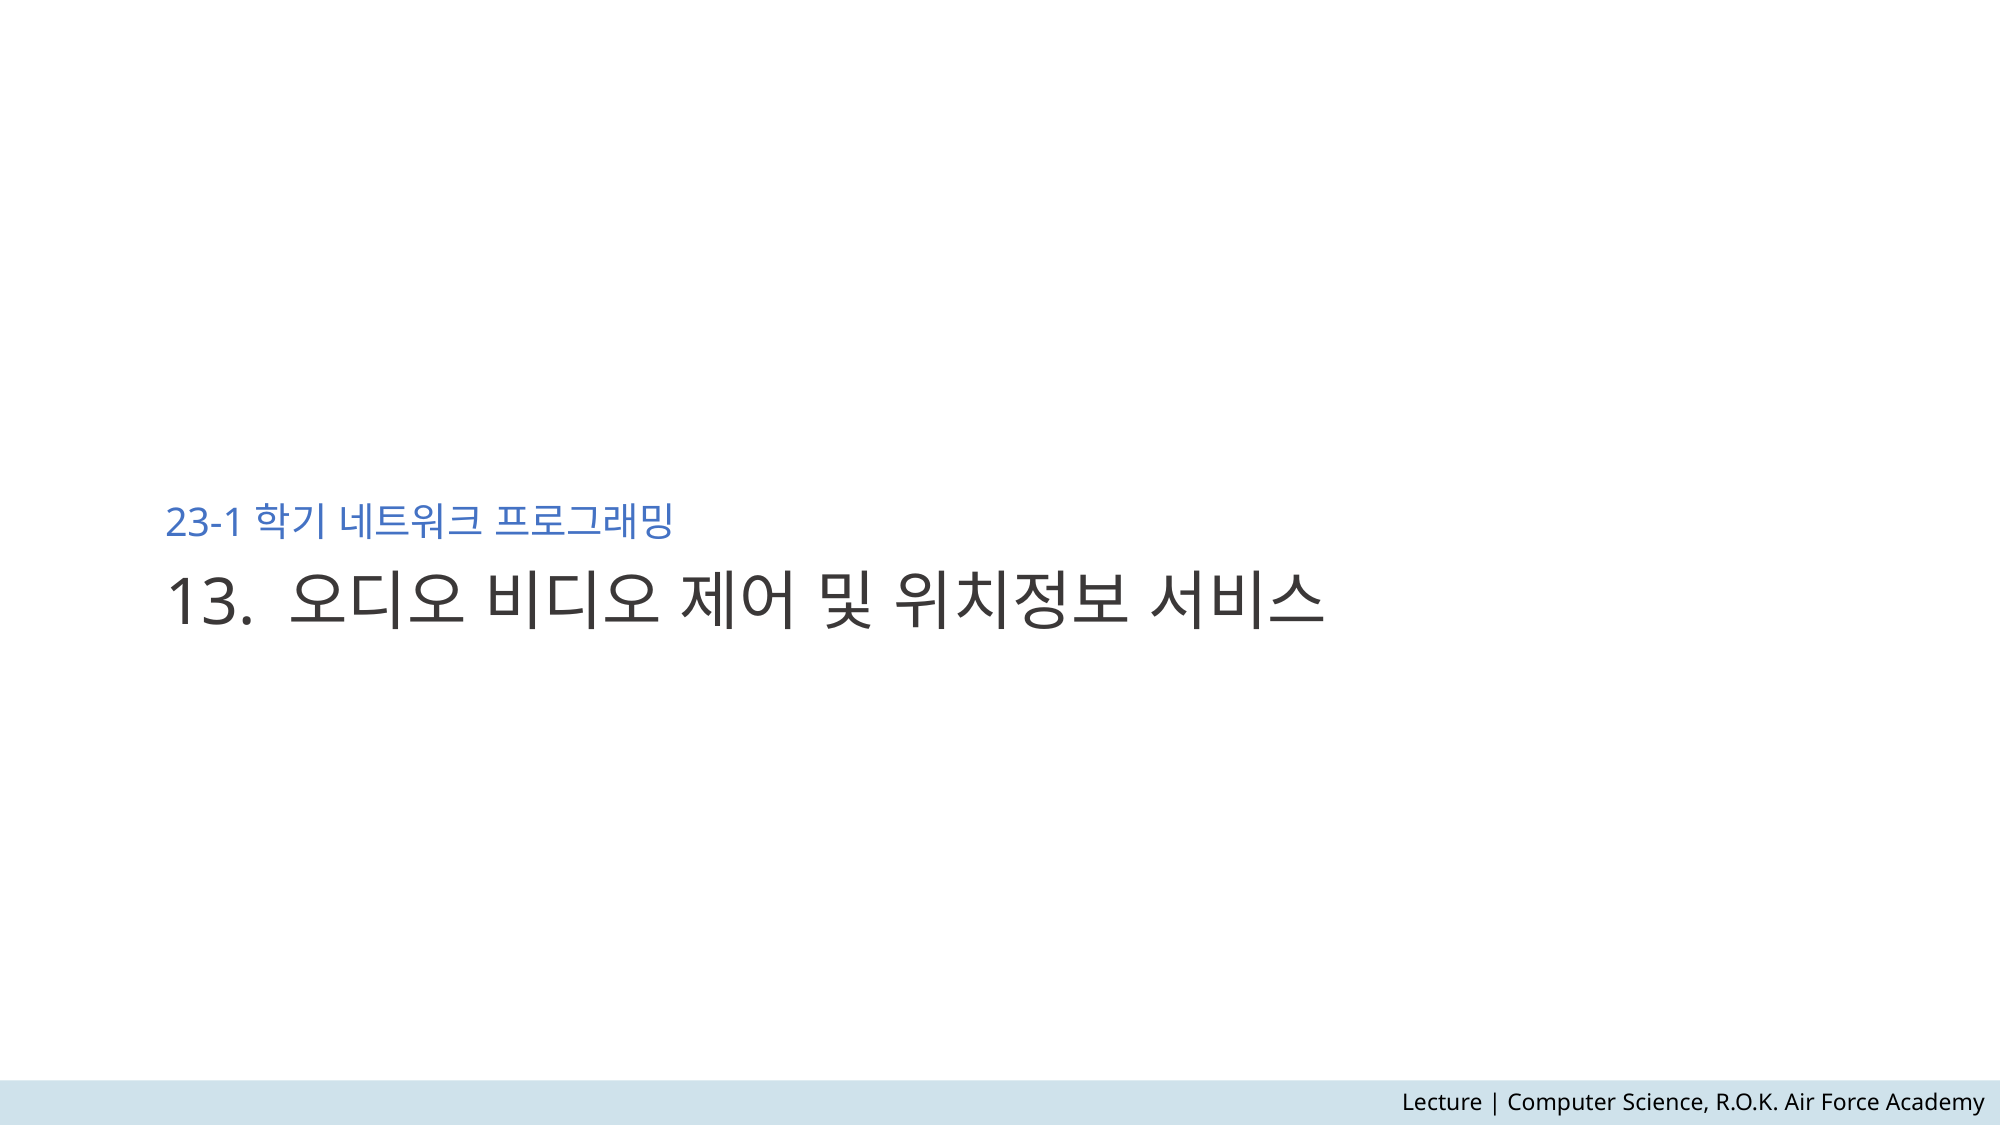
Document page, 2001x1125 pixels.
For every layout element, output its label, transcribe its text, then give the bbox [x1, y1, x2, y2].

title 23-1학기 네트워크 프로그래밍 13. 오디오 비디오 제어 및 위치정보 서비스 [150, 286, 1850, 839]
text_box [0, 1080, 2000, 1125]
text_box Lecture | Computer Science, R.O.K. Air Force Academy [113, 1080, 2000, 1123]
